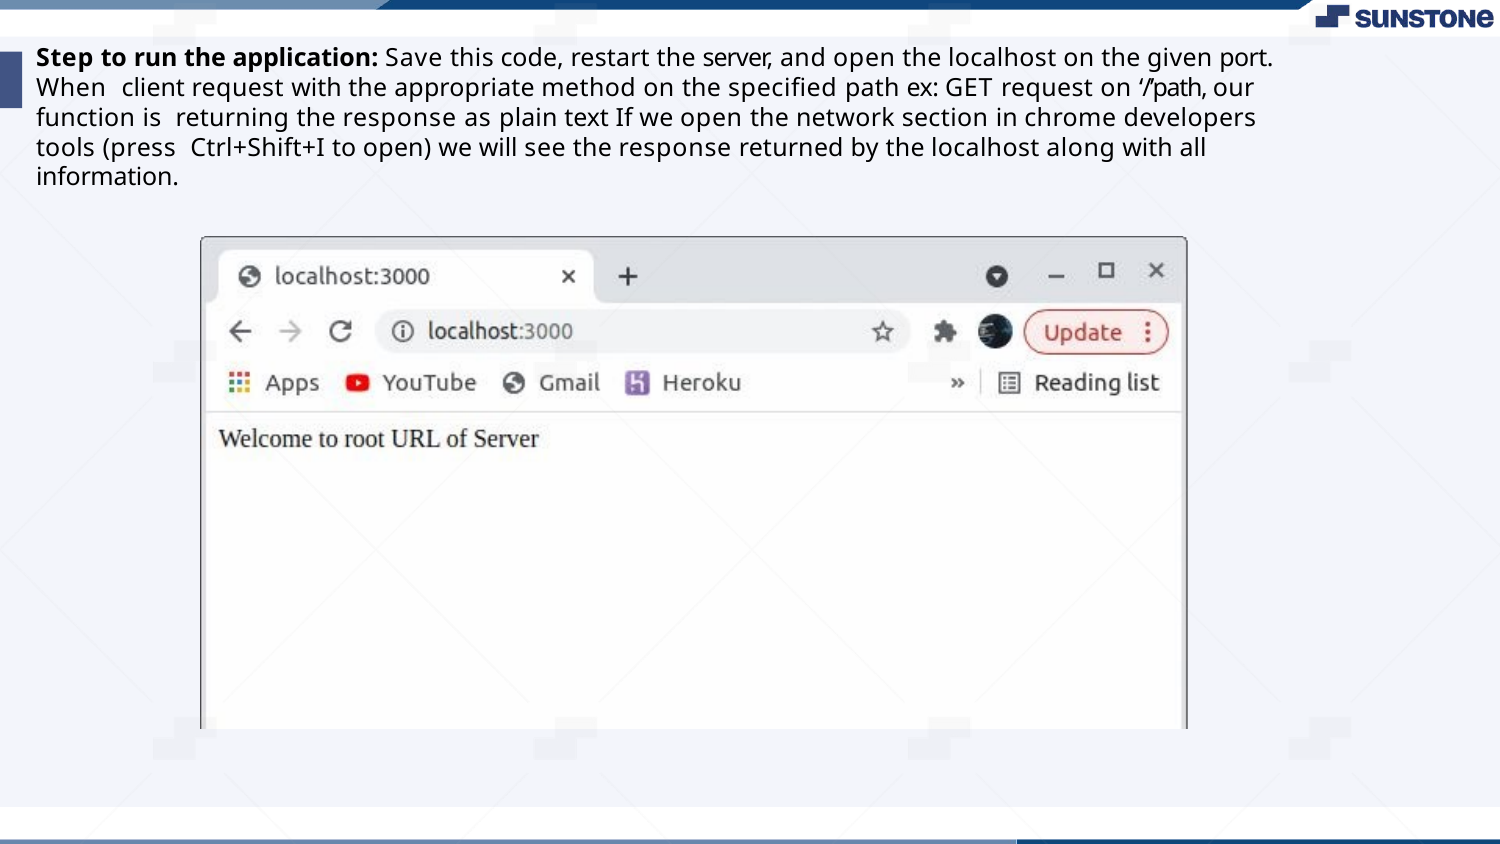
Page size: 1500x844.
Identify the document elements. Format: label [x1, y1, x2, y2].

text_box [0, 0, 1500, 844]
